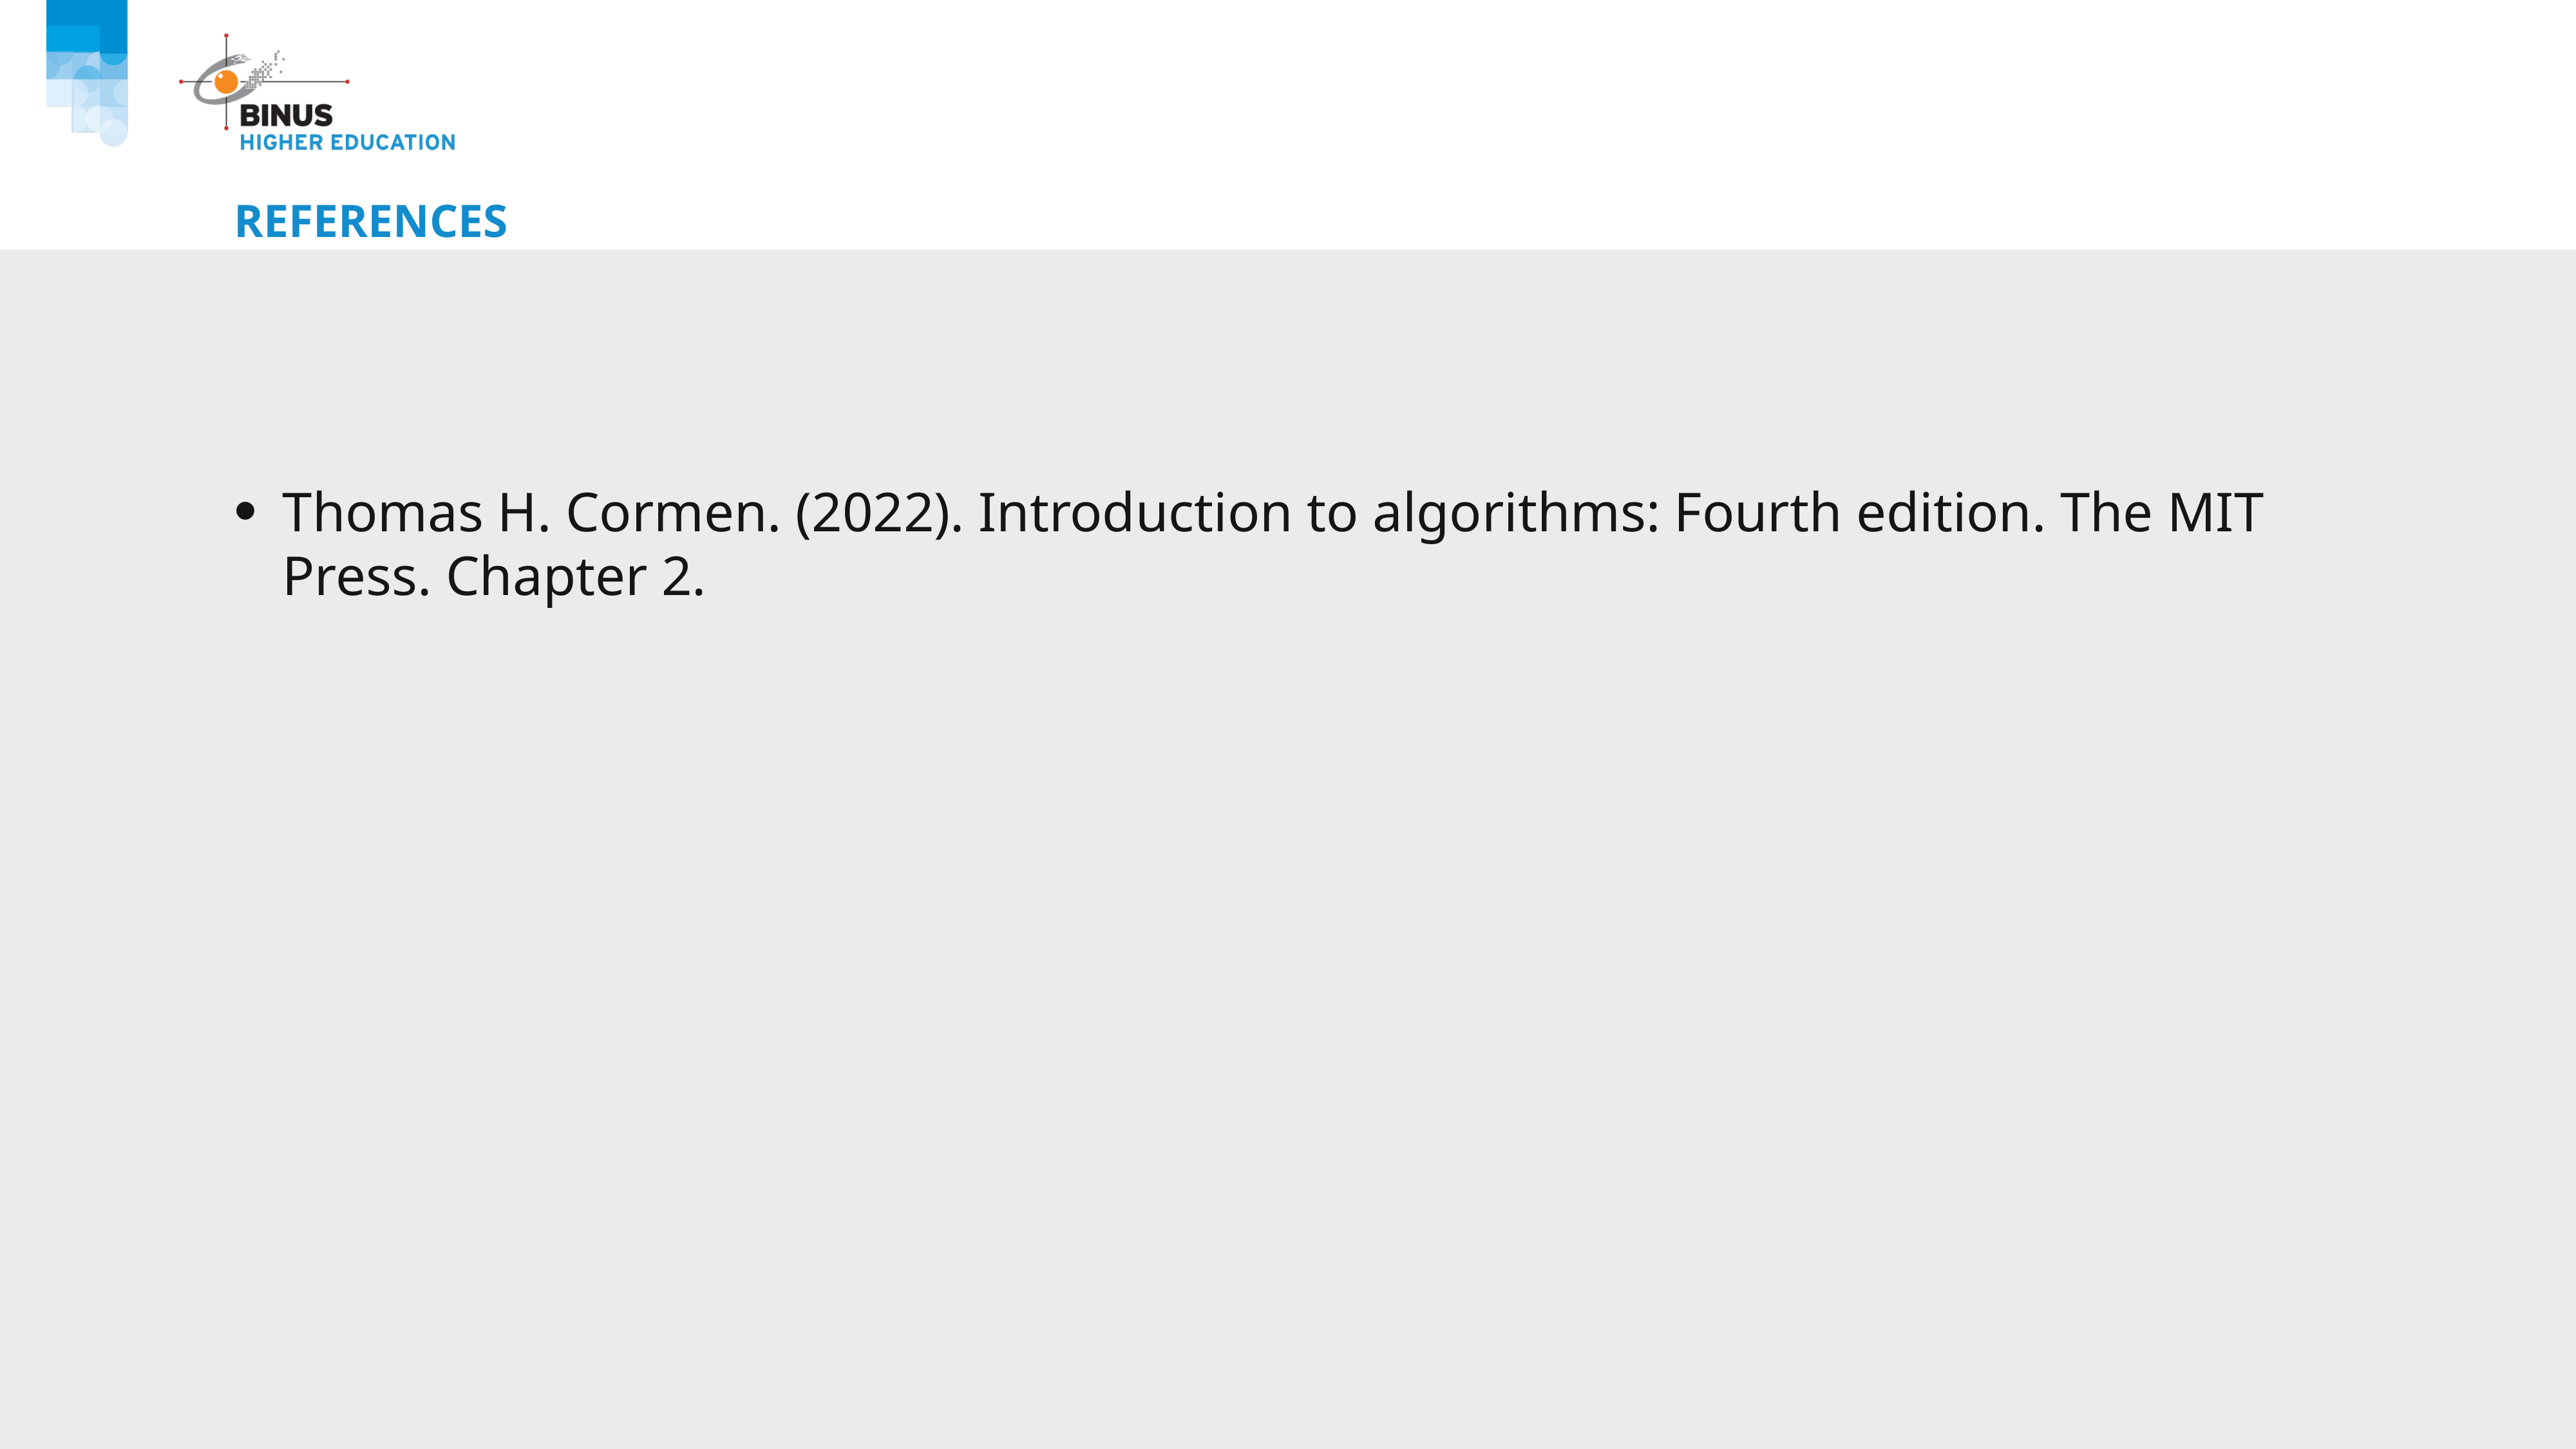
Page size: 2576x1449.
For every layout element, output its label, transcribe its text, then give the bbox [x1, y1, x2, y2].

list Thomas H. Cormen. (2022). Introduction to algorithms: Fourth edition. The MIT Press. Chapter 2. [228, 471, 2349, 1252]
title References [228, 197, 1784, 252]
picture [46, 0, 455, 154]
